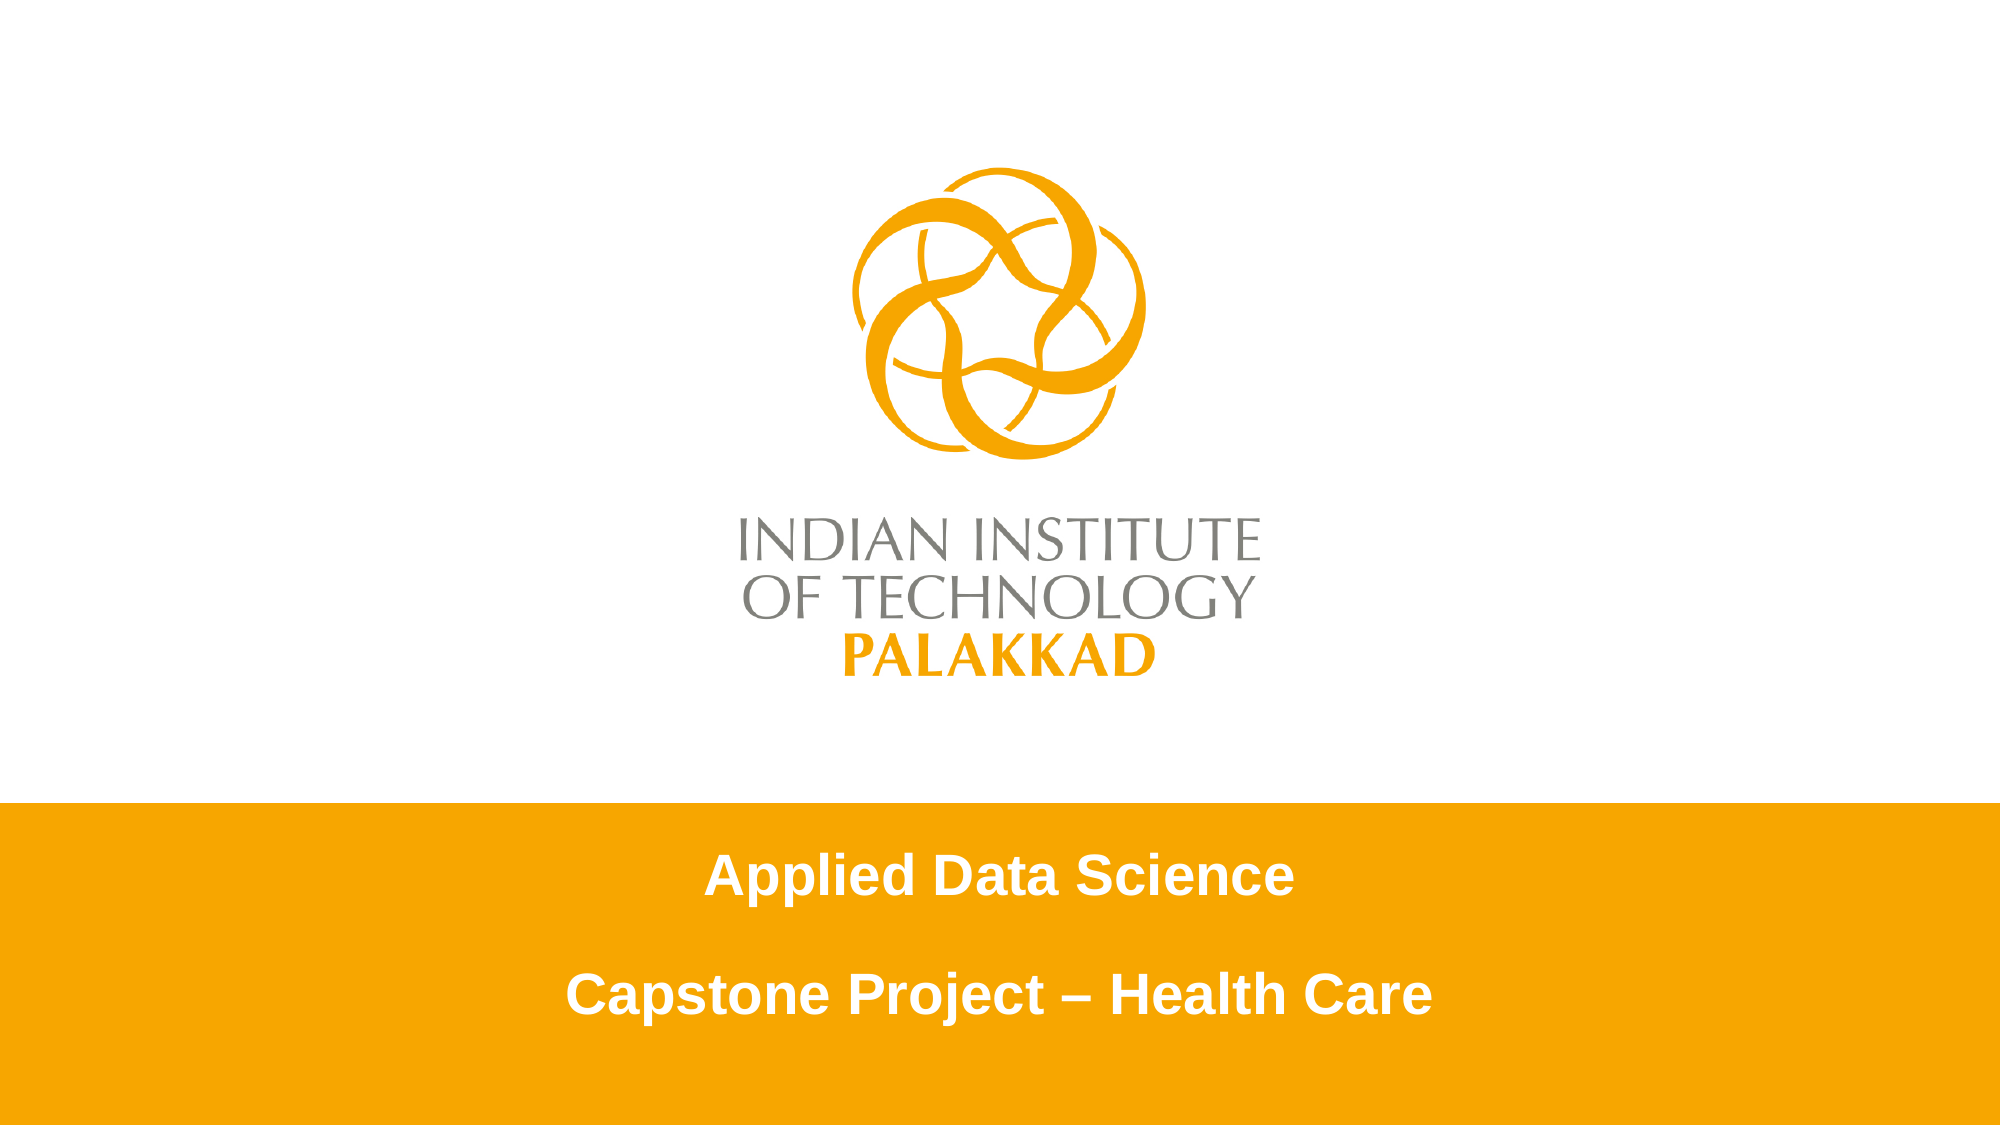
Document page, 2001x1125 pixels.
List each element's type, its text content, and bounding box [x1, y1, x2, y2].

picture [698, 125, 1302, 718]
subtitle Applied Data Science Capstone Project – Health Care [0, 803, 2000, 1125]
